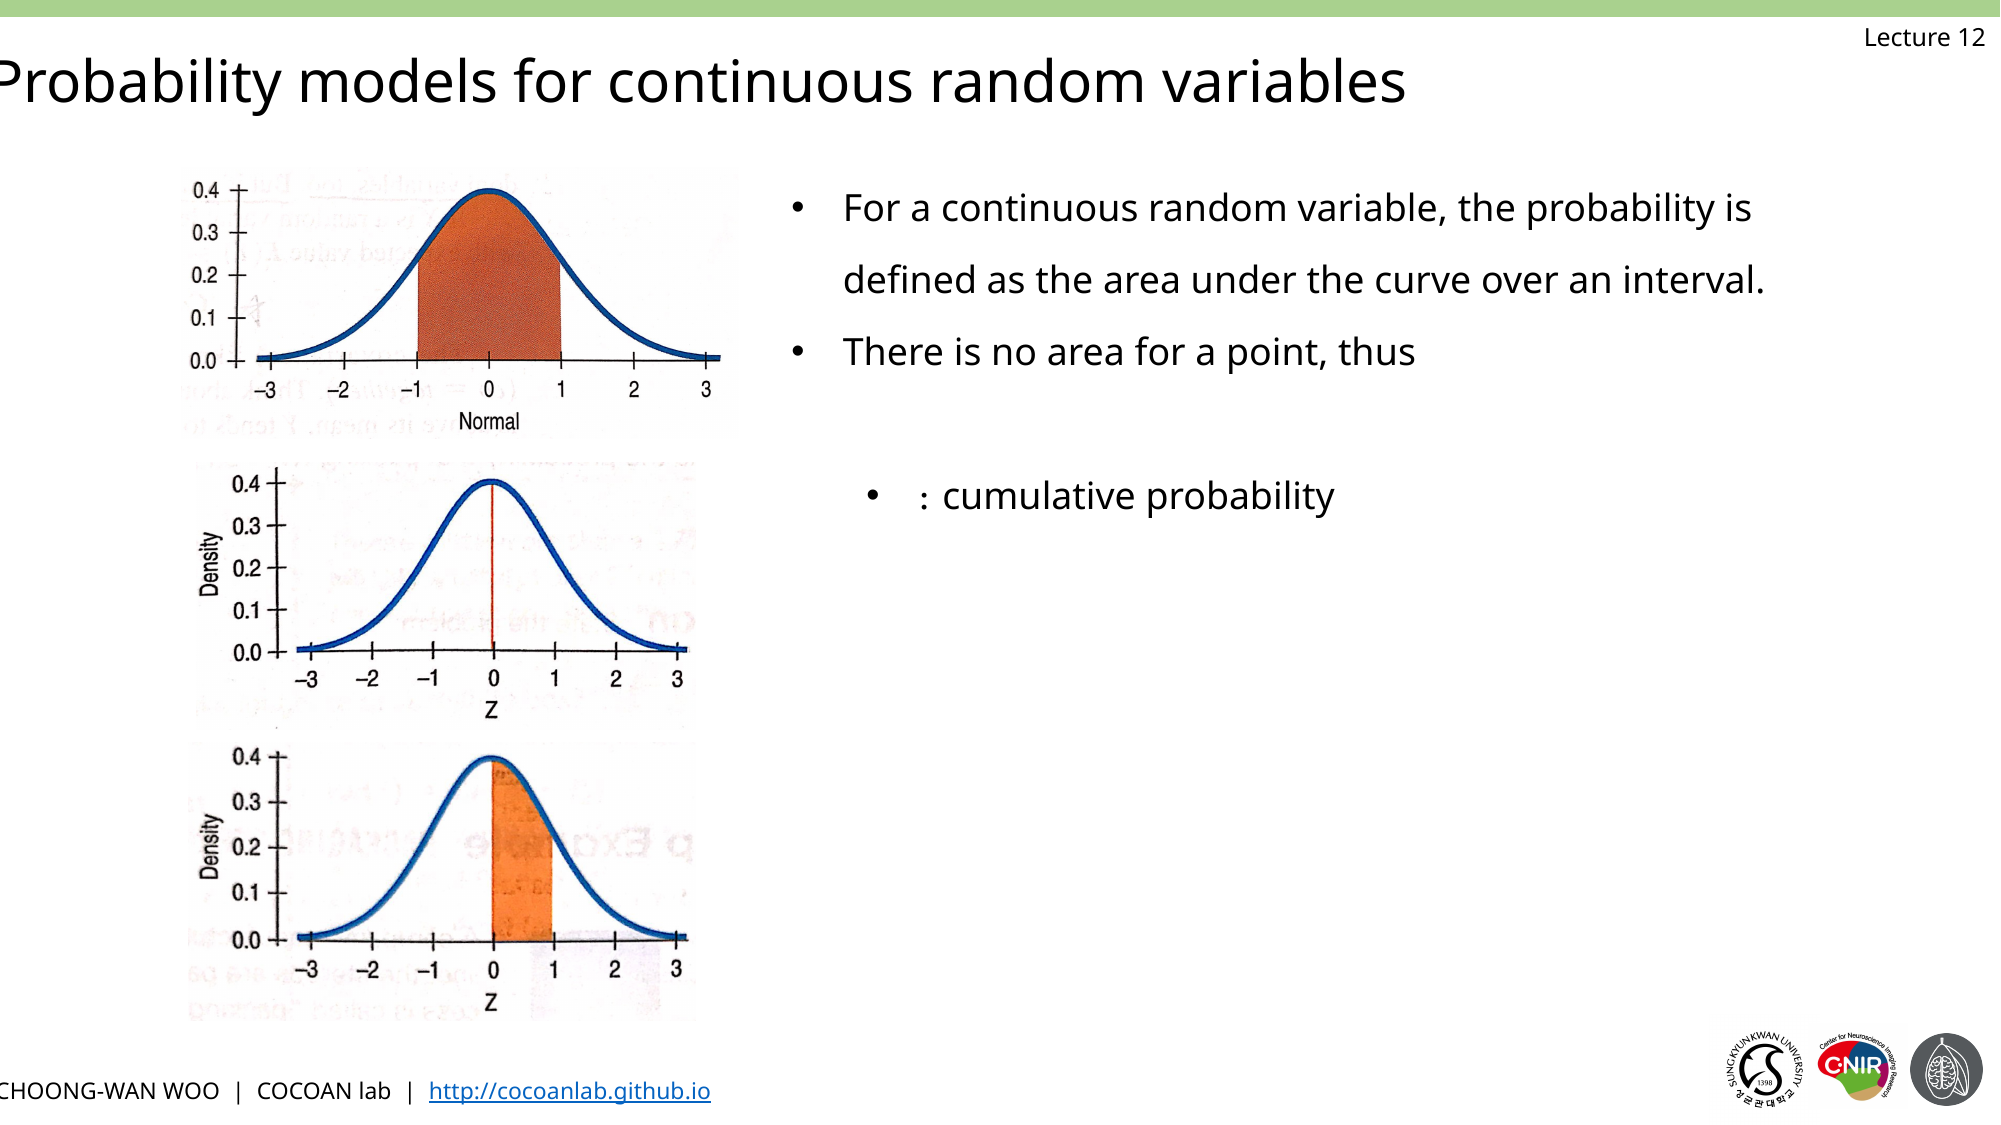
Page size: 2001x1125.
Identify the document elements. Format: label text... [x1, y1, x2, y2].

text_box CHOONG-WAN WOO | COCOAN lab | http://cocoanlab.github.io [0, 1069, 727, 1116]
picture [181, 167, 739, 439]
picture [196, 462, 696, 730]
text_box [1709, 1014, 1983, 1125]
text_box Probability models for continuous random variables [0, 36, 1423, 122]
picture [188, 742, 696, 1021]
text_box [0, 0, 2000, 18]
text_box Lecture 12 [1623, 13, 2000, 59]
